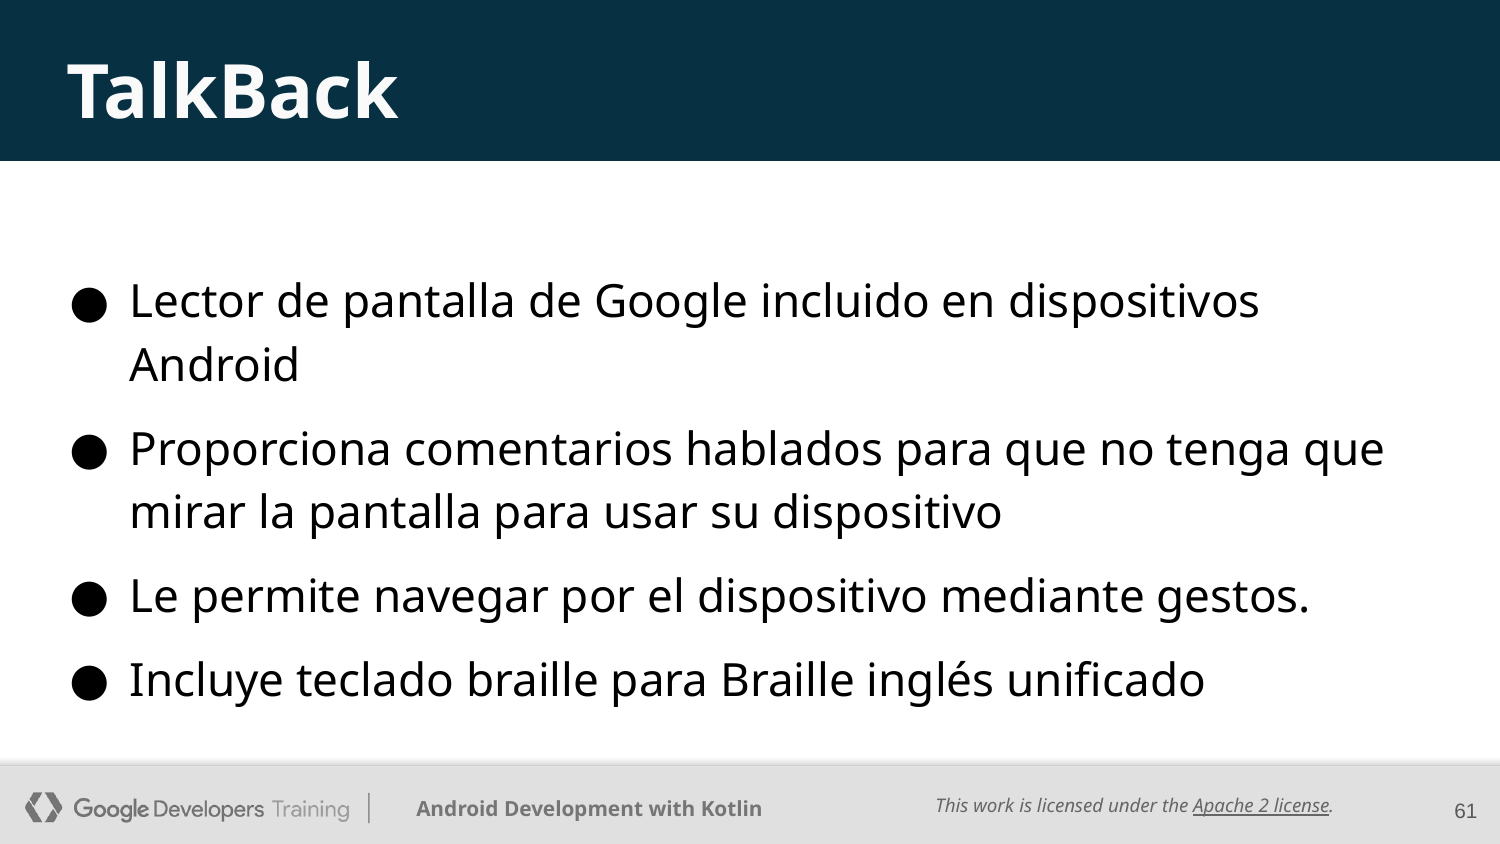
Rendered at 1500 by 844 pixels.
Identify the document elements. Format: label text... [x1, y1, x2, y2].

title TalkBack [51, 28, 1449, 122]
list Lector de pantalla de Google incluido en dispositivos Android Proporciona comentarios hablados para que no tenga que mirar la pantalla para usar su dispositivo Le permite navegar por el dispositivo mediante gestos. Incluye teclado braille para Braille inglés unificado [39, 248, 1438, 730]
slide_number 61 [1402, 777, 1493, 842]
picture [0, 161, 1500, 844]
